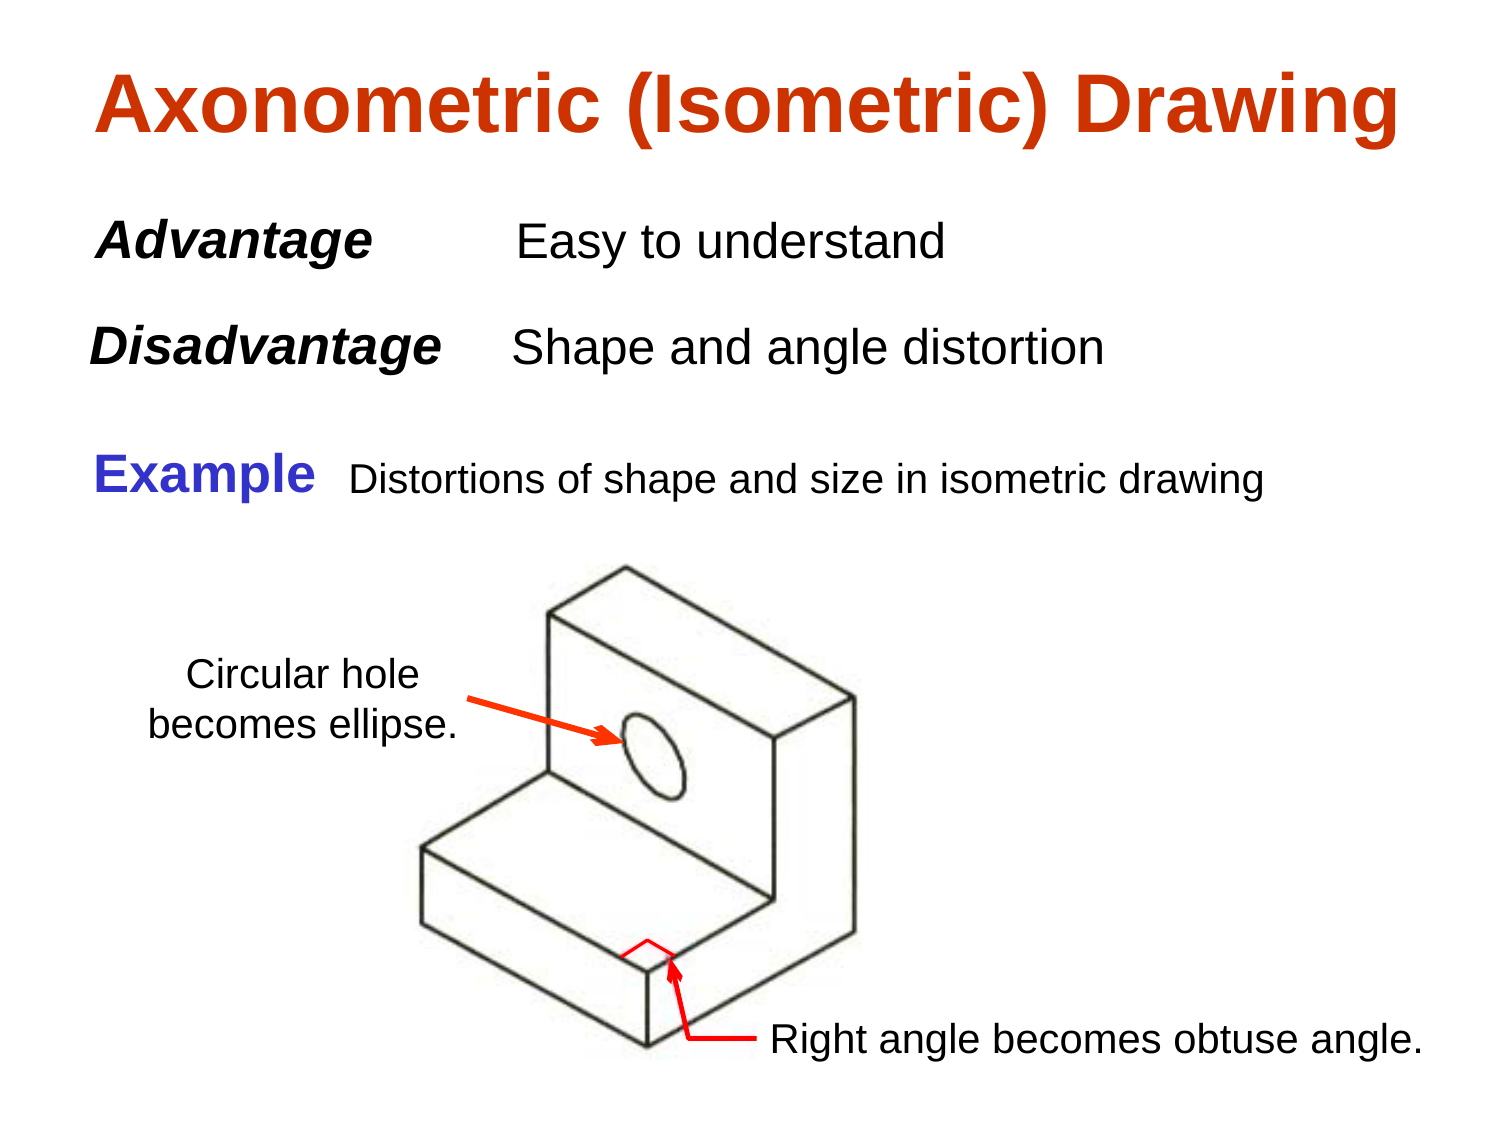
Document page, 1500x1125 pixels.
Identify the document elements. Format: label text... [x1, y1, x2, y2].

text_box Advantage [81, 197, 389, 277]
text_box Circular hole becomes ellipse. [116, 638, 404, 754]
text_box Axonometric (Isometric) Drawing [79, 41, 1418, 157]
text_box Example [78, 431, 332, 512]
text_box Disadvantage [74, 303, 458, 383]
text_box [404, 553, 869, 1060]
text_box Easy to understand [500, 201, 962, 277]
text_box Right angle becomes obtuse angle. [735, 1004, 1459, 1069]
text_box Shape and angle distortion [496, 306, 1135, 382]
text_box Distortions of shape and size in isometric drawing [333, 444, 1385, 509]
